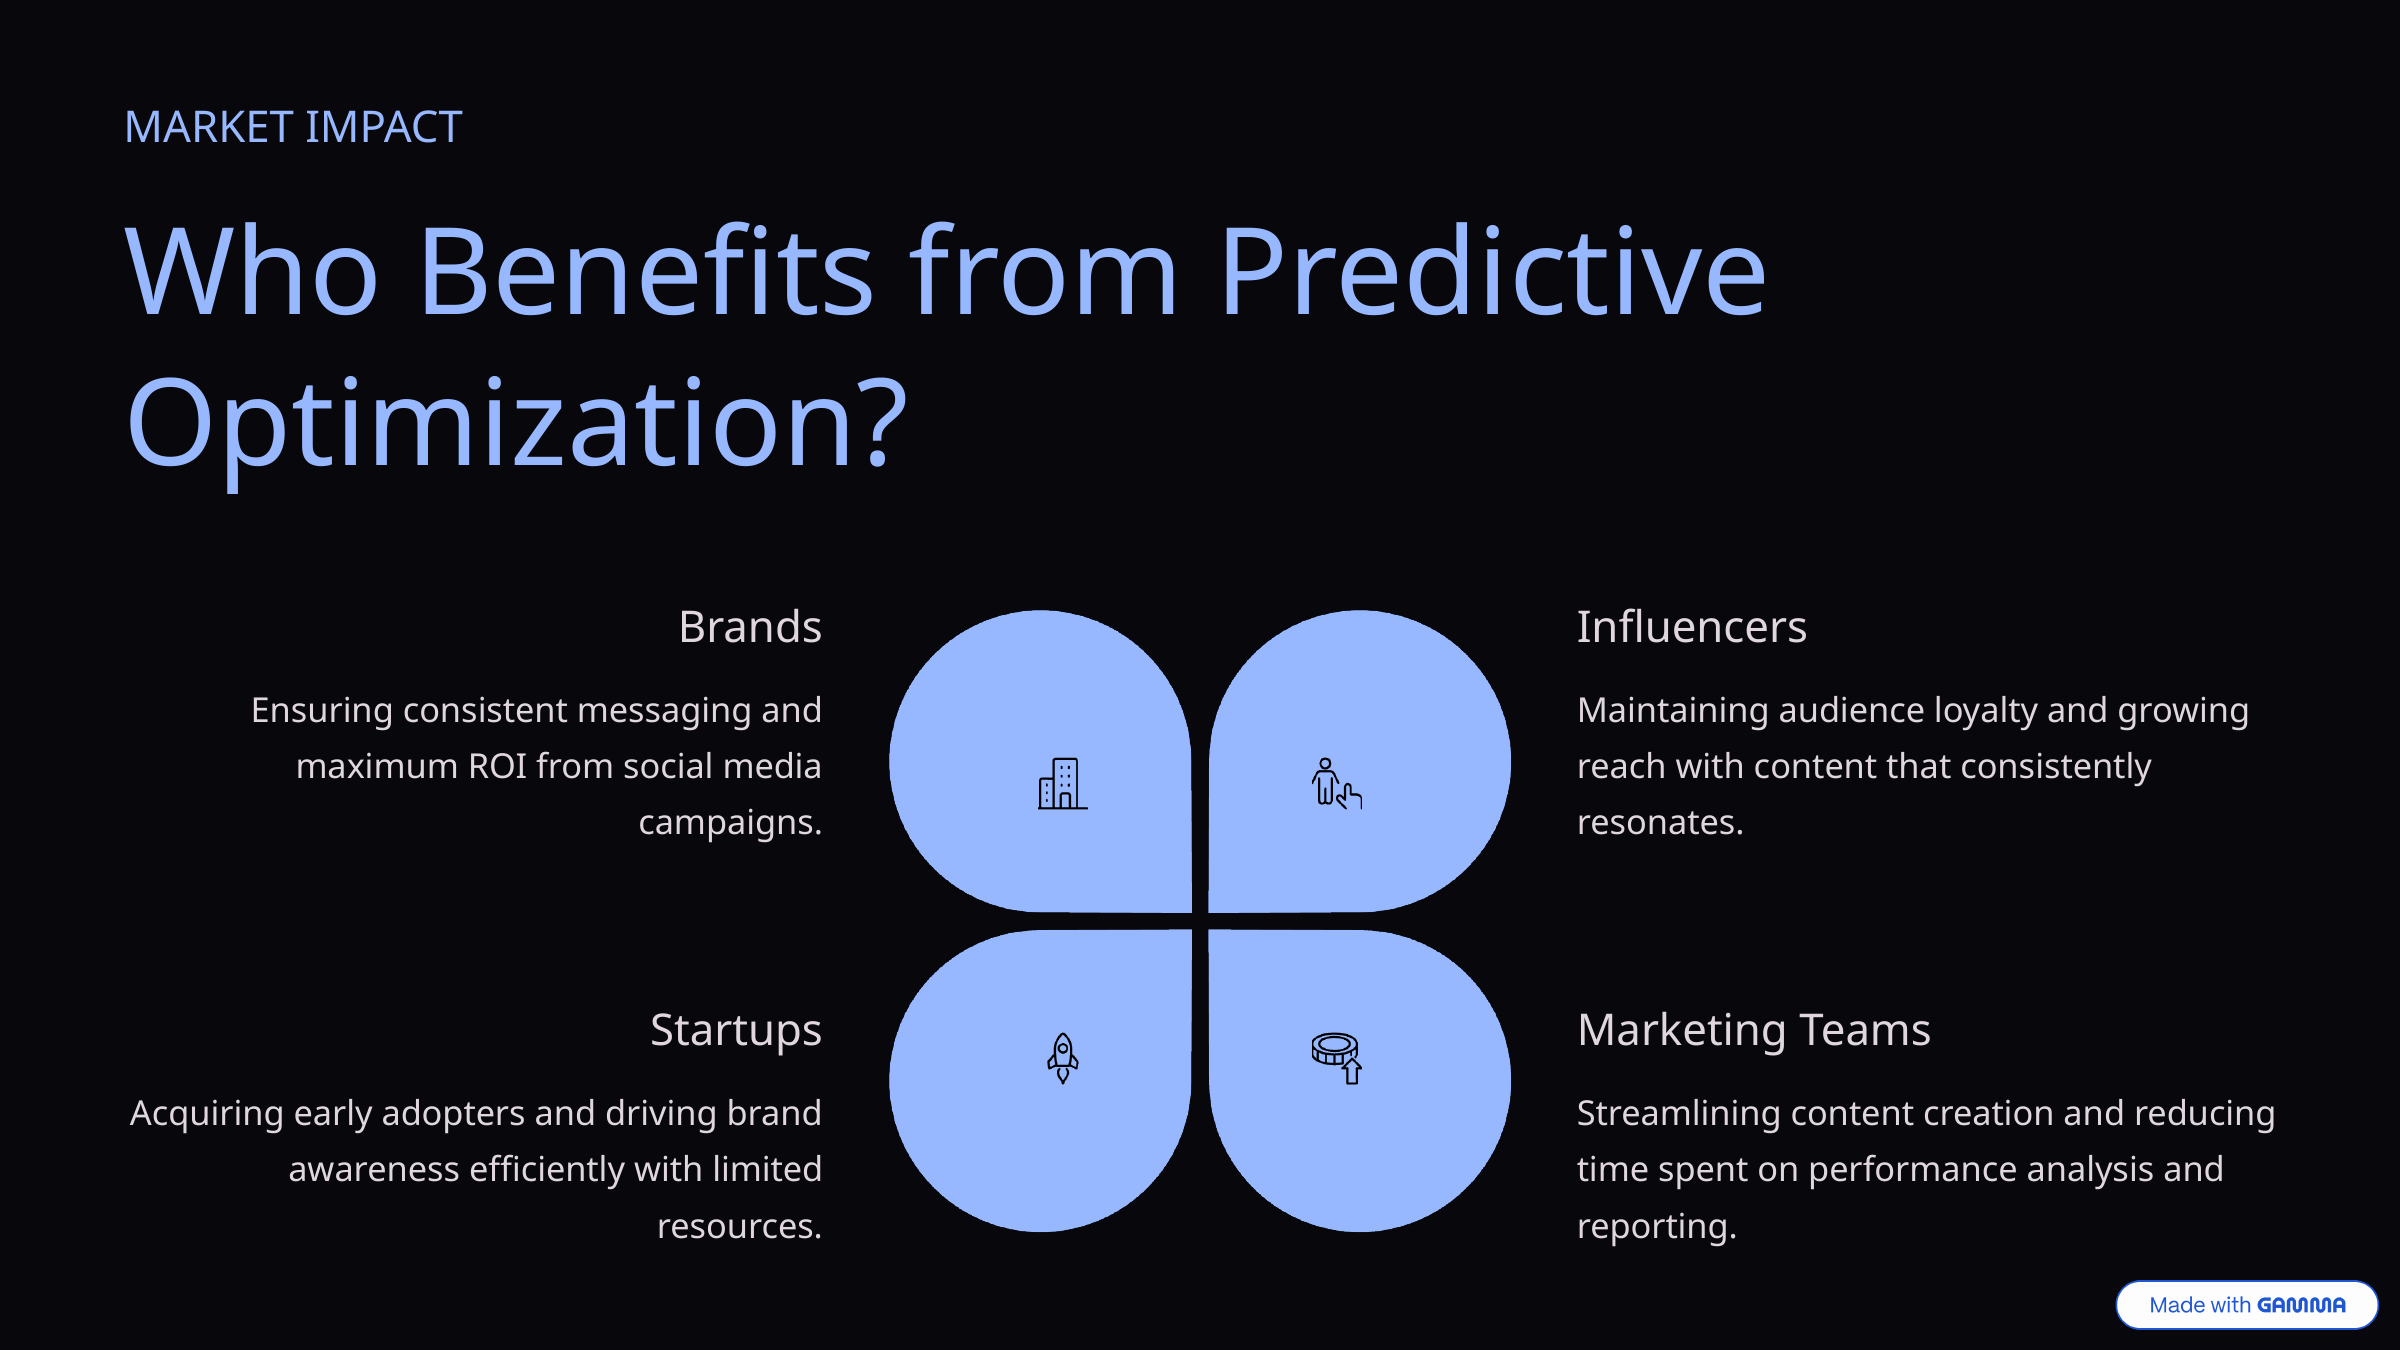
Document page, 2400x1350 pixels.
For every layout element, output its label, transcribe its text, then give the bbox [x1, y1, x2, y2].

text_box Who Benefits from Predictive Optimization? [123, 187, 2277, 492]
text_box Startups [382, 999, 823, 1055]
picture [2106, 1271, 2389, 1339]
picture [823, 544, 1577, 1298]
text_box Ensuring consistent messaging and maximum ROI from social media campaigns. [123, 672, 823, 842]
text_box Brands [382, 596, 823, 652]
text_box Streamlining content creation and reducing time spent on performance analysis and reporting. [1577, 1076, 2277, 1246]
text_box MARKET IMPACT [123, 96, 564, 152]
text_box Influencers [1577, 596, 2018, 652]
text_box Maintaining audience loyalty and growing reach with content that consistently resonates. [1577, 672, 2277, 842]
text_box Acquiring early adopters and driving brand awareness efficiently with limited resources. [123, 1076, 823, 1246]
text_box Marketing Teams [1577, 999, 2018, 1055]
